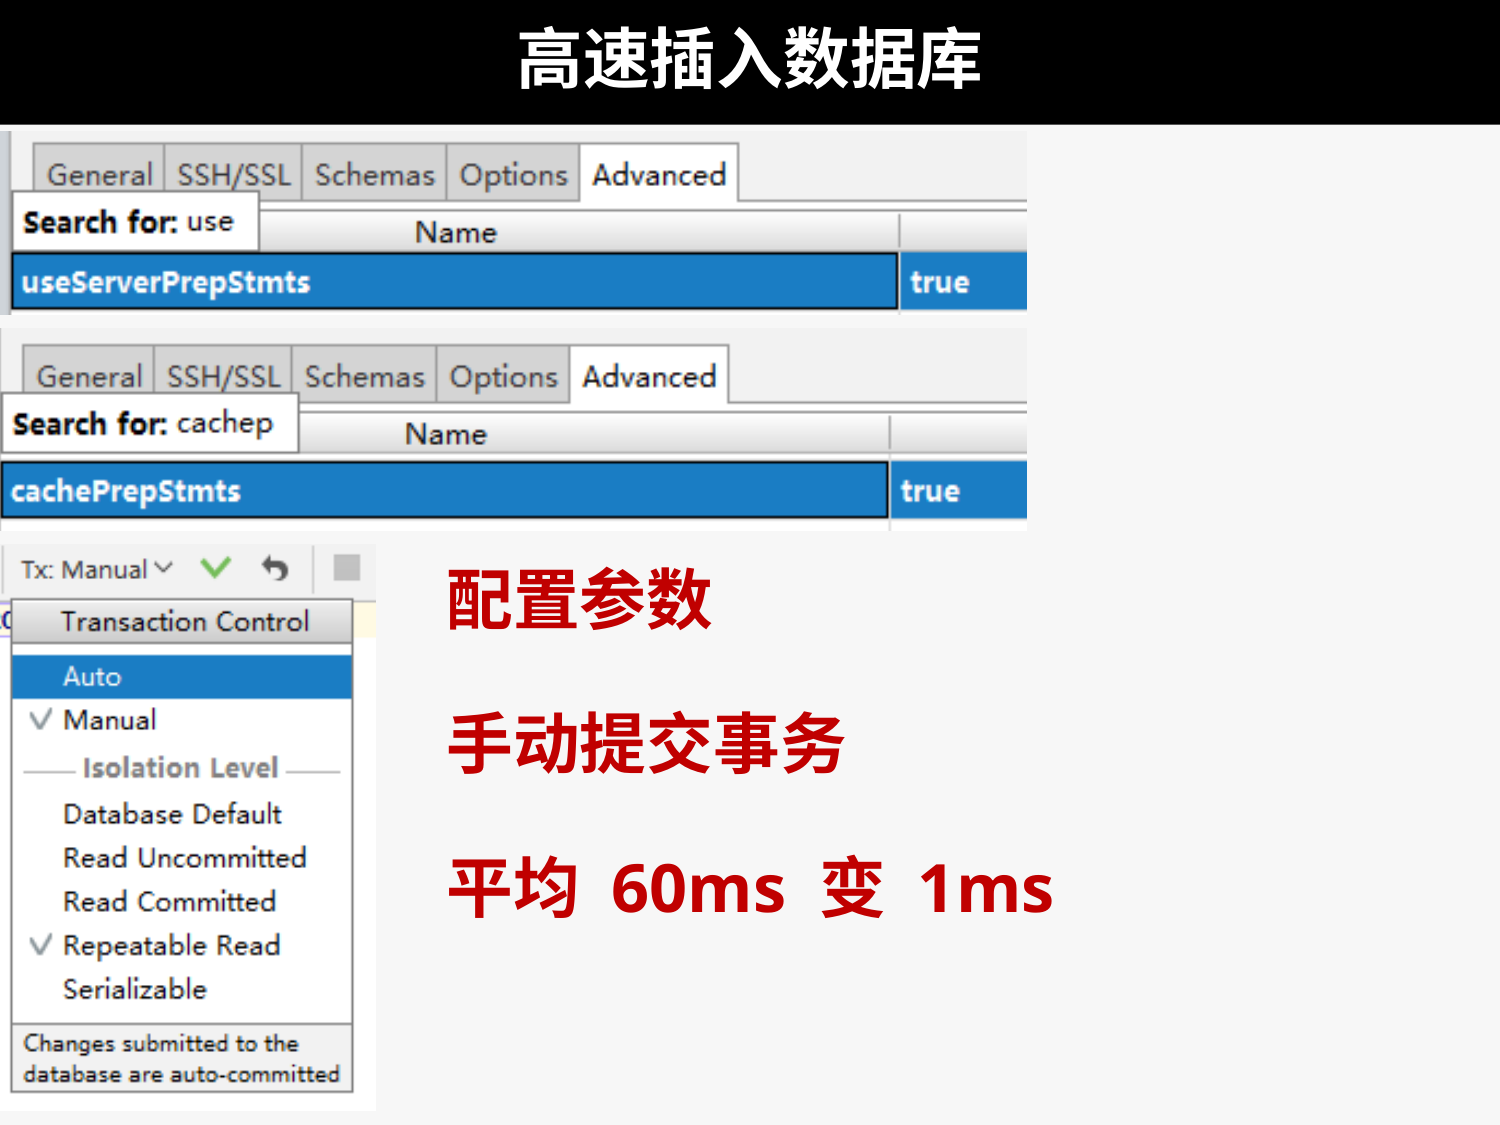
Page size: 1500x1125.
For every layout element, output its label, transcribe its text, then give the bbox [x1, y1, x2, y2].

picture [0, 328, 1027, 531]
text_box 配置参数 手动提交事务 平均 60ms 变 1ms [431, 559, 1500, 1125]
picture [0, 131, 1027, 315]
picture [0, 544, 376, 1111]
title 高速插入数据库 [0, 0, 1500, 125]
